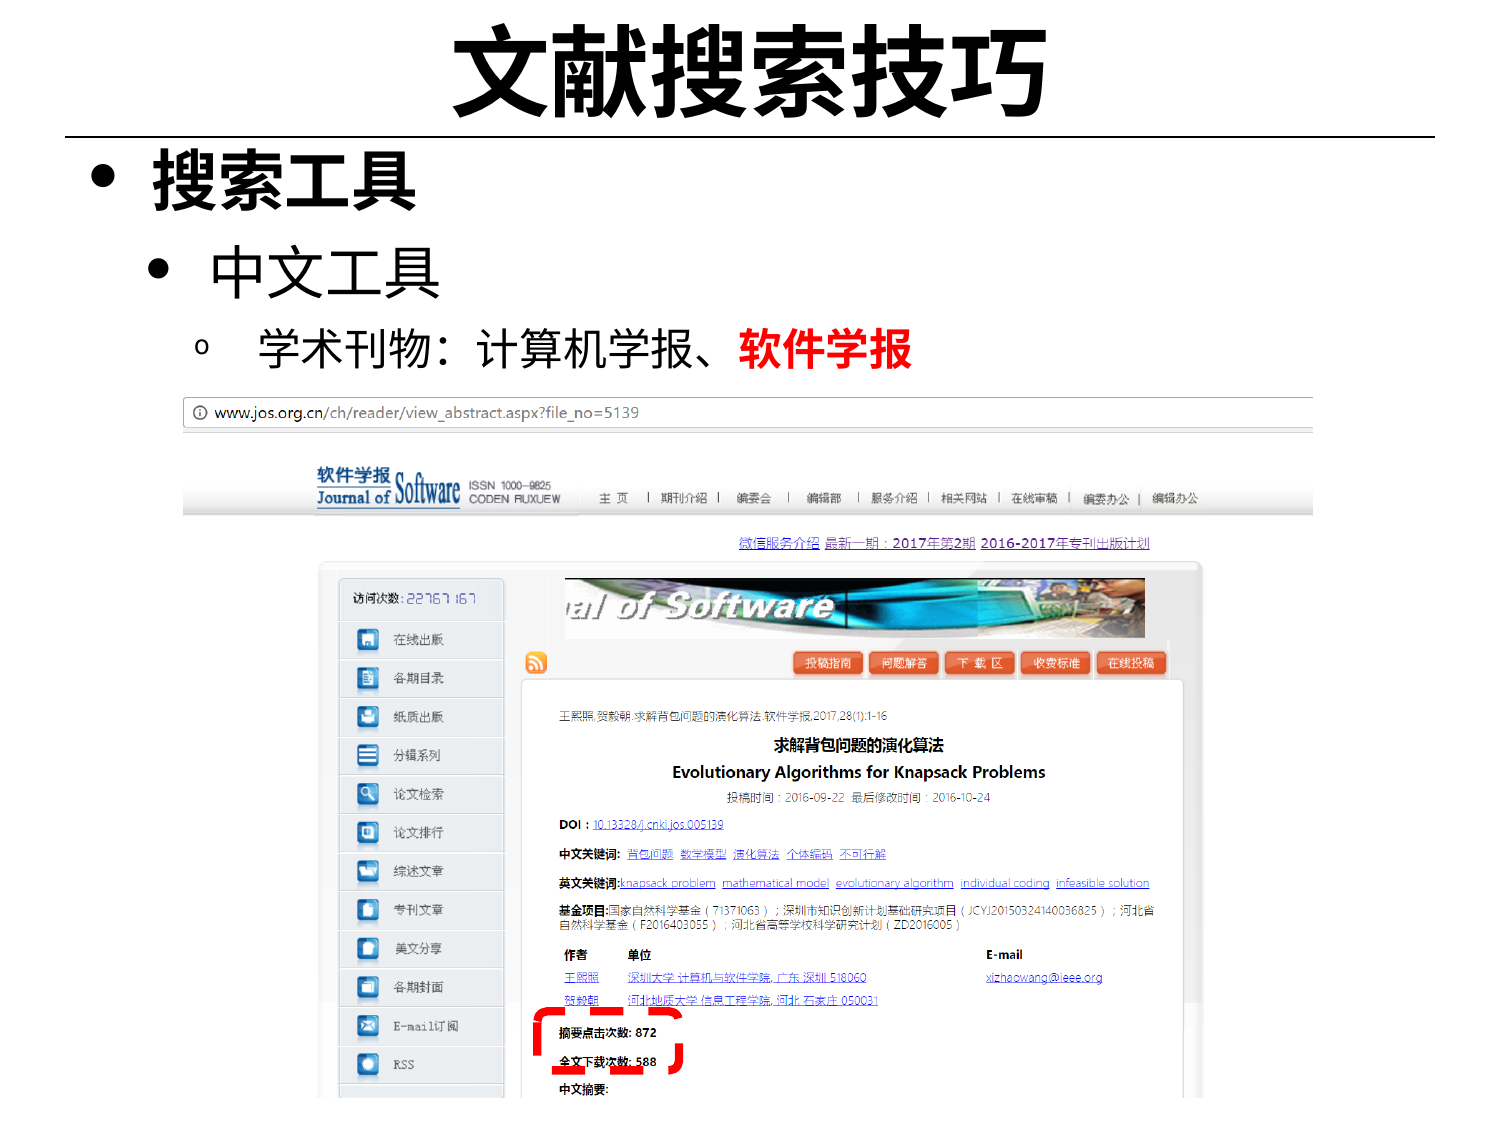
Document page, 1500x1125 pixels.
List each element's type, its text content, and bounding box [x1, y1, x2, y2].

title 文献搜索技巧 [75, 20, 1425, 138]
picture [182, 396, 1313, 1098]
list 搜索工具 中文工具 学术刊物：计算机学报、软件学报 [73, 137, 1424, 386]
